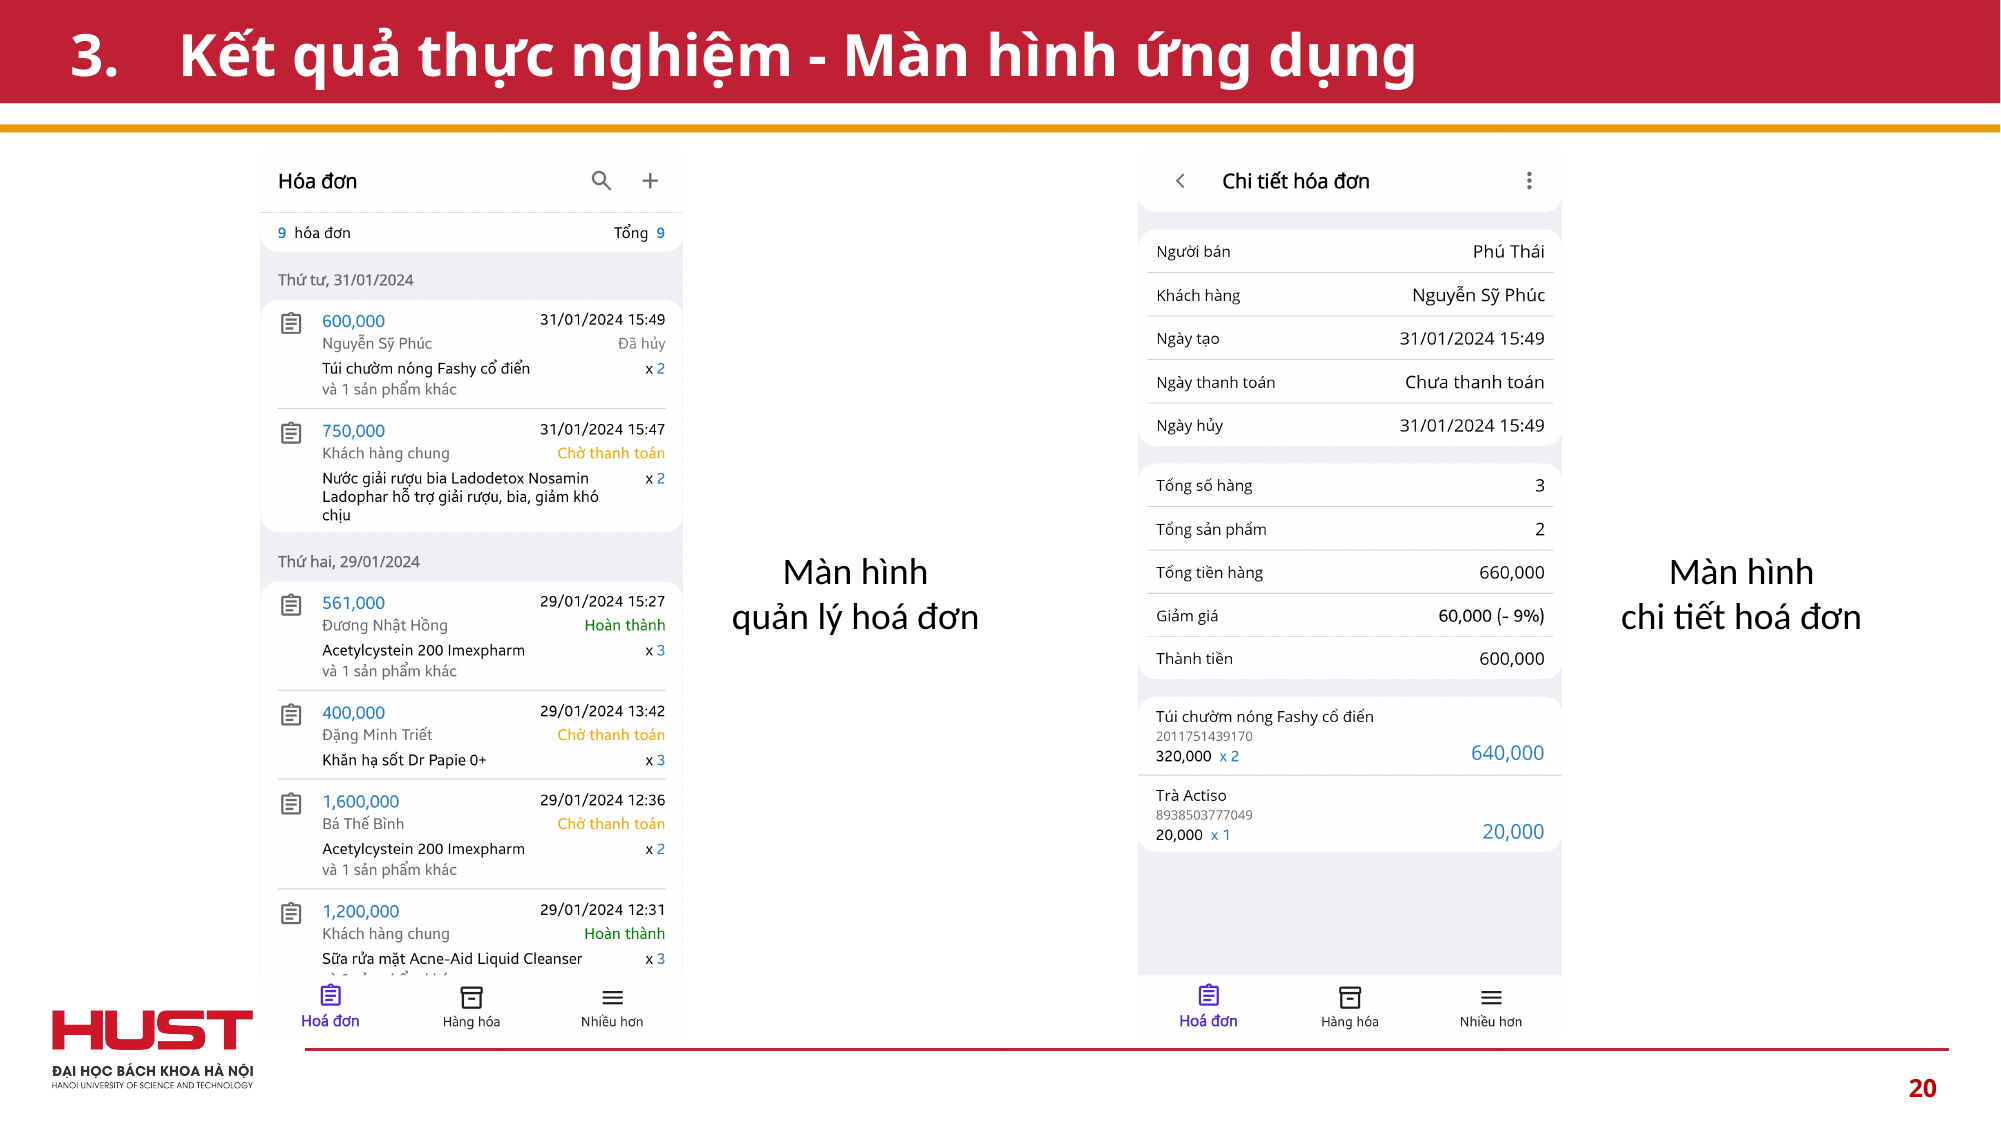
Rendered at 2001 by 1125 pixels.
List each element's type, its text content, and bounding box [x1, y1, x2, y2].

picture [0, 0, 2001, 1125]
text_box Màn hình chi tiết hoá đơn [1598, 539, 1886, 645]
text_box Màn hình quản lý hoá đơn [712, 539, 1000, 645]
title 3. Kết quả thực nghiệm - Màn hình ứng dụng [55, 18, 1945, 90]
slide_number 20 [1502, 1065, 1953, 1125]
